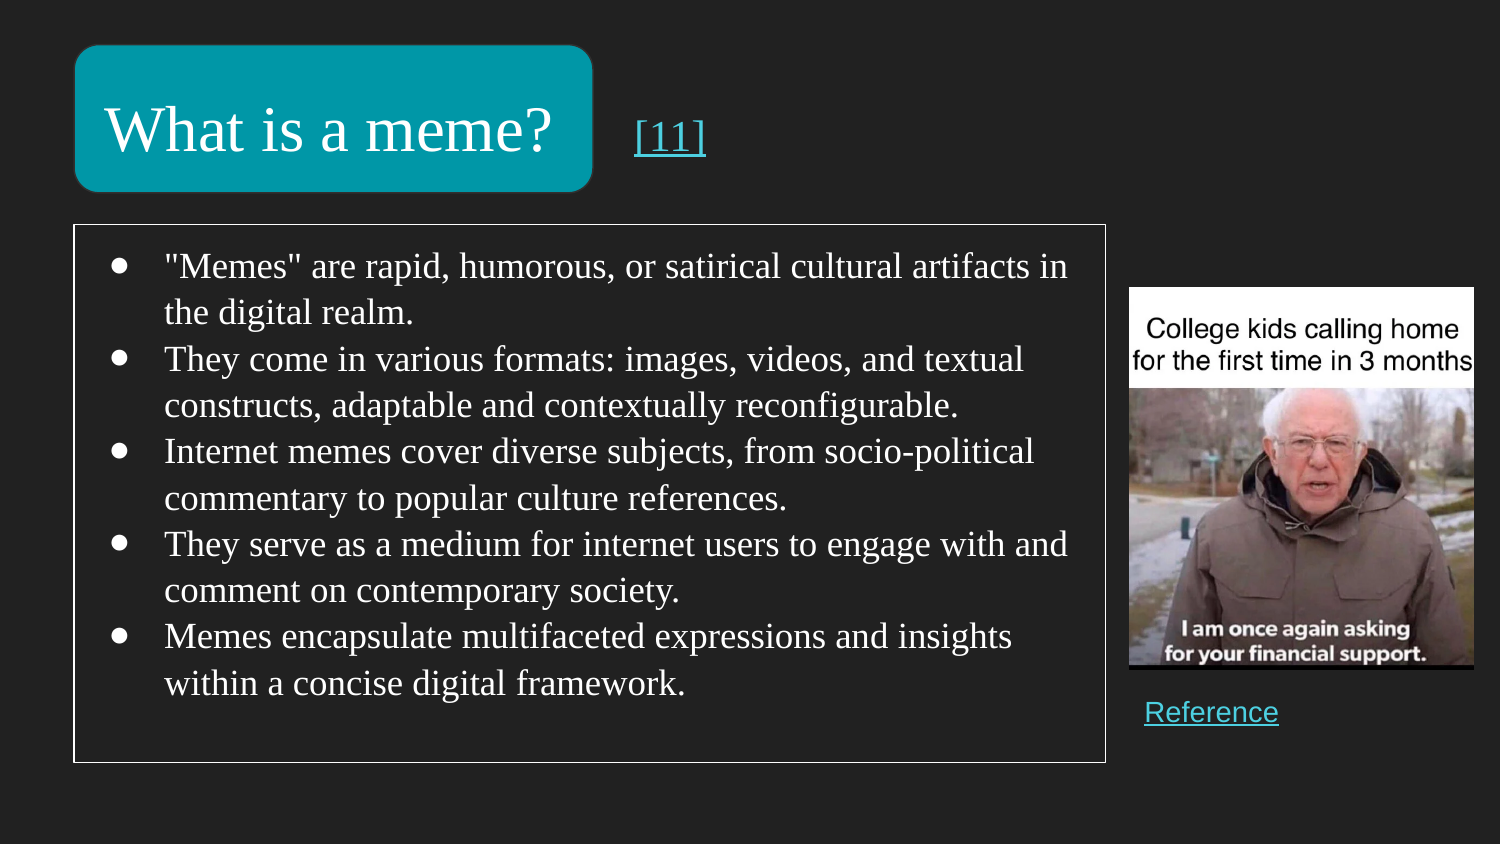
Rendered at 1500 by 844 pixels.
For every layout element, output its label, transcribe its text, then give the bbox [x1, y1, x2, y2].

picture [1129, 287, 1475, 670]
list "Memes" are rapid, humorous, or satirical cultural artifacts in the digital realm. They come in various formats: images, videos, and textual constructs, adaptable and contextually reconfigurable. Internet memes cover diverse subjects, from socio-political commentary to popular culture references. They serve as a medium for internet users to engage with and comment on contemporary society. Memes encapsulate multifaceted expressions and insights within a concise digital framework. [74, 224, 1106, 763]
text_box Reference [1129, 678, 1496, 744]
text_box [74, 44, 594, 193]
title What is a meme? [11] [89, 71, 1213, 166]
